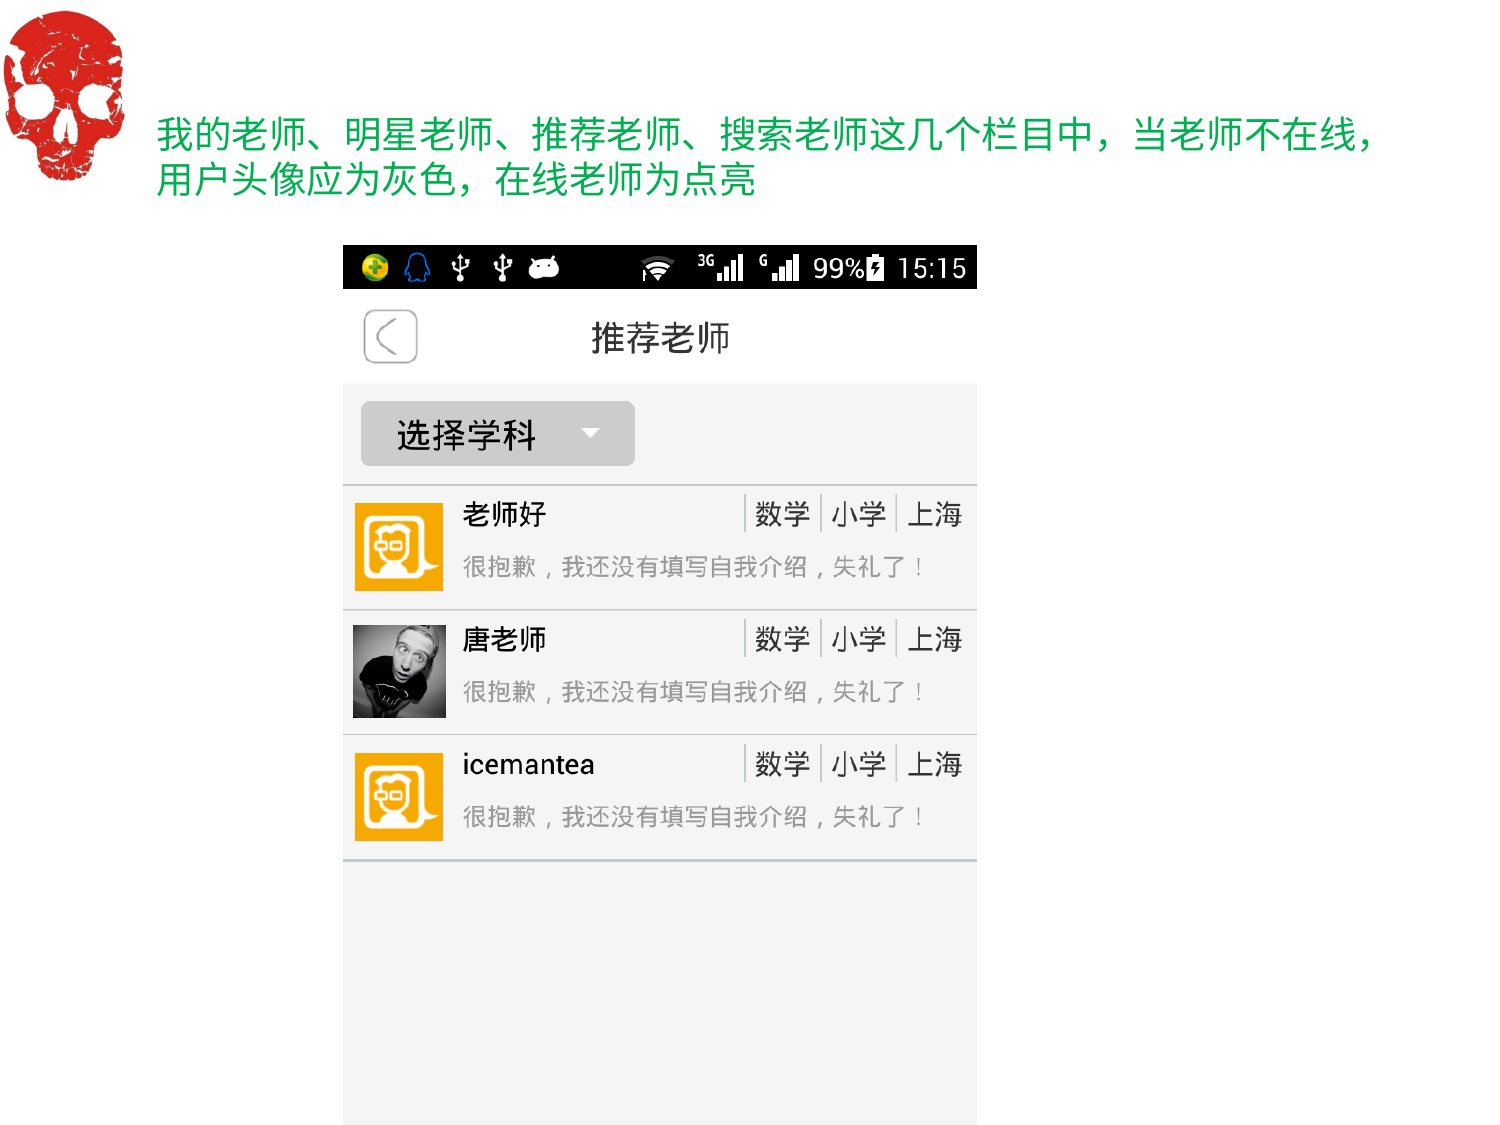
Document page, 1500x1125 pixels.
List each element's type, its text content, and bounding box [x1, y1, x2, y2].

picture [343, 244, 977, 1125]
picture [0, 0, 130, 187]
text_box 我的老师、明星老师、推荐老师、搜索老师这几个栏目中，当老师不在线， 用户头像应为灰色，在线老师为点亮 [141, 104, 1410, 209]
